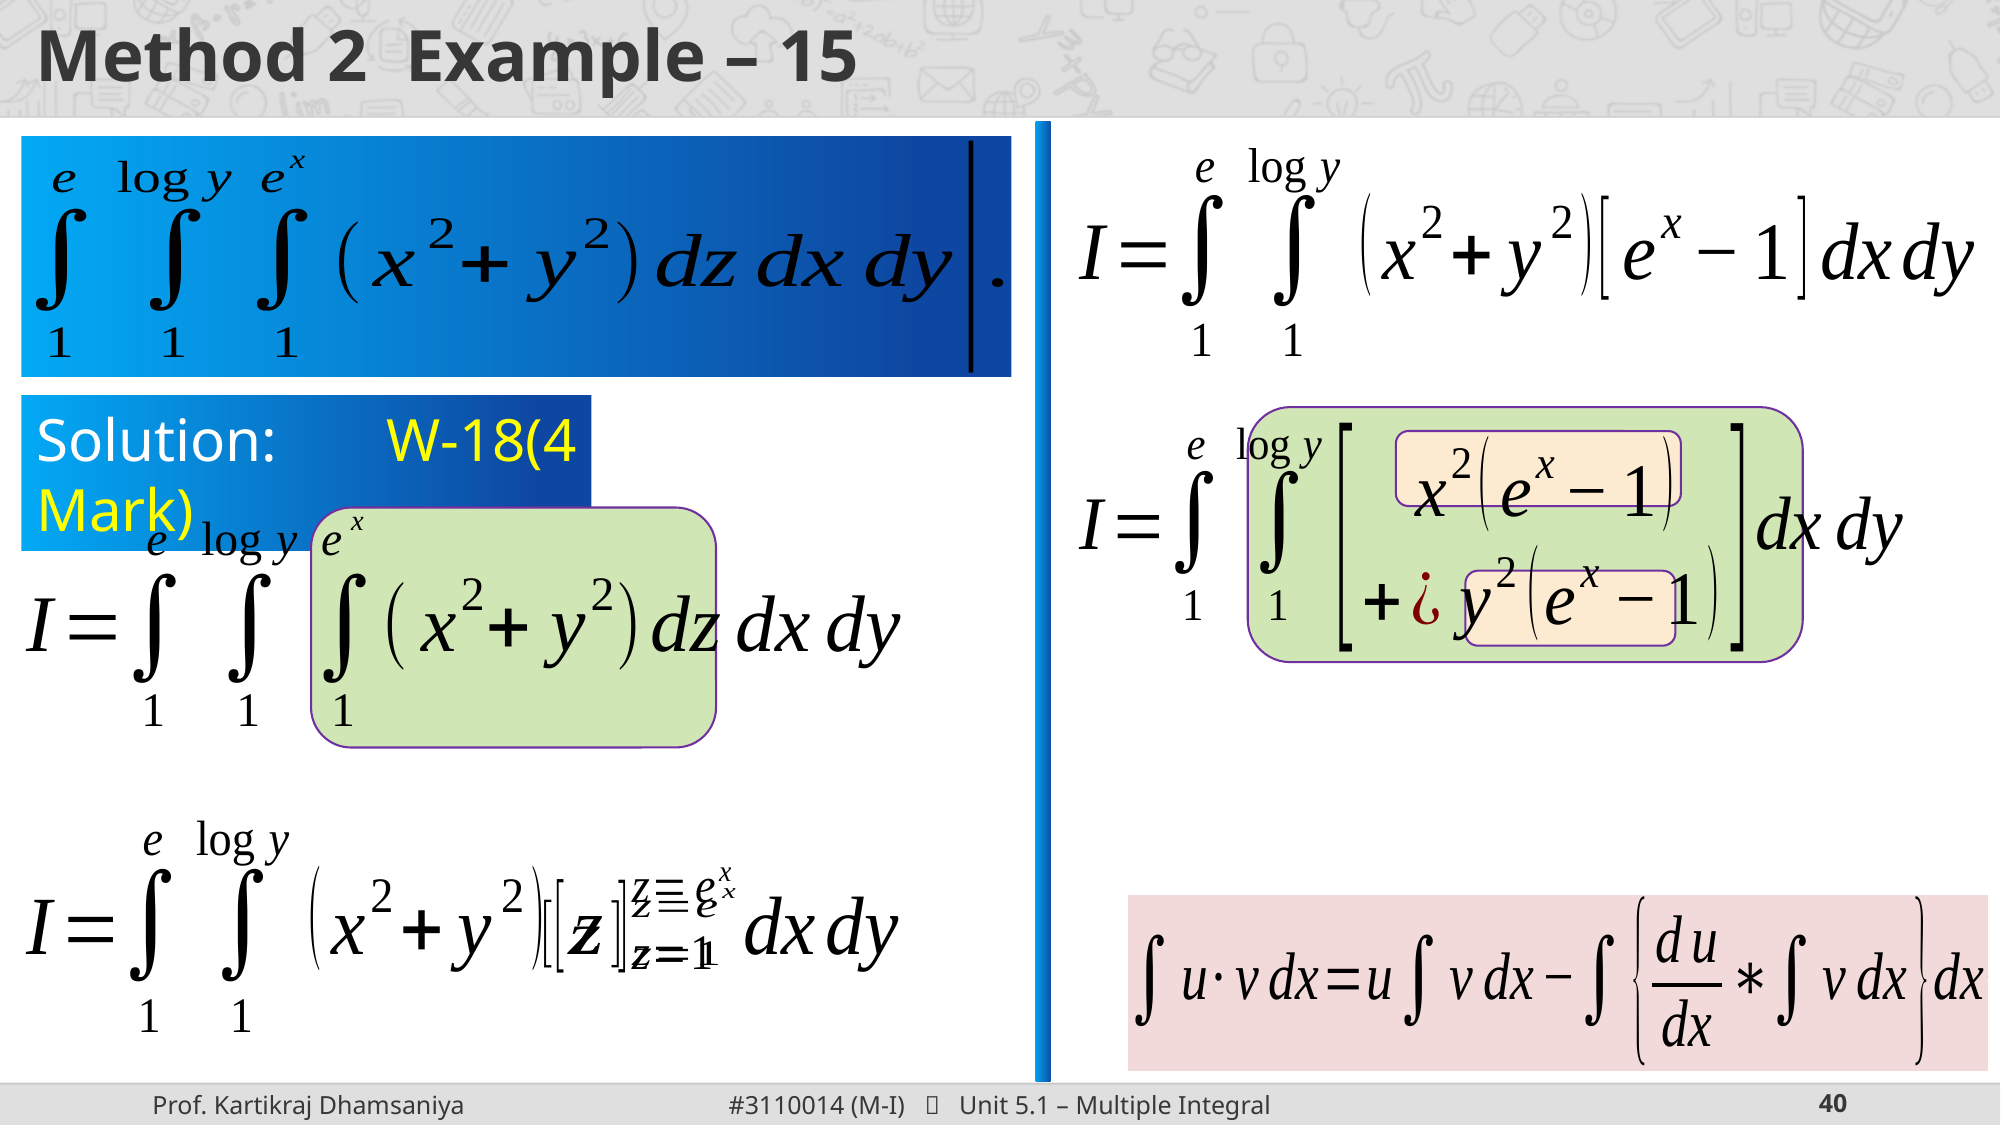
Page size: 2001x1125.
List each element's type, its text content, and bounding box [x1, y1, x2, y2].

text_box [1035, 121, 1051, 1082]
text_box [1246, 406, 1804, 664]
text_box Solution: W-18(4 Mark) [21, 395, 592, 551]
text_box [310, 506, 718, 749]
text_box [1394, 429, 1682, 508]
text_box [1464, 569, 1677, 647]
